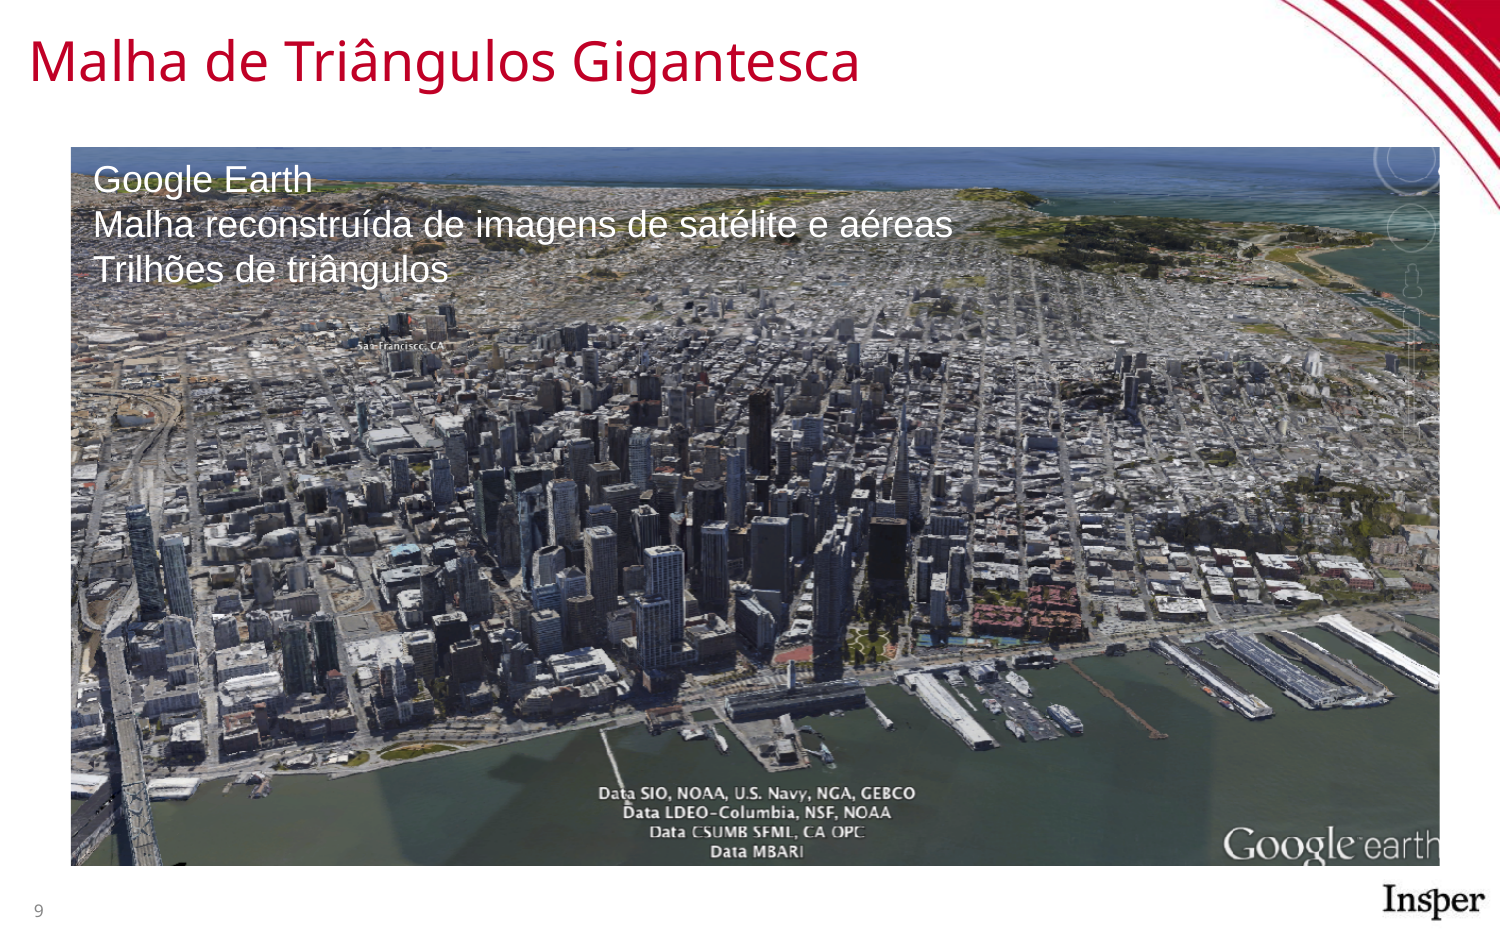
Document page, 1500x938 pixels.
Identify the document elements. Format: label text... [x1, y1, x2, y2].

title Malha de Triângulos Gigantesca [13, 18, 1397, 104]
slide_number 9 [0, 887, 78, 938]
picture [70, 0, 1500, 938]
